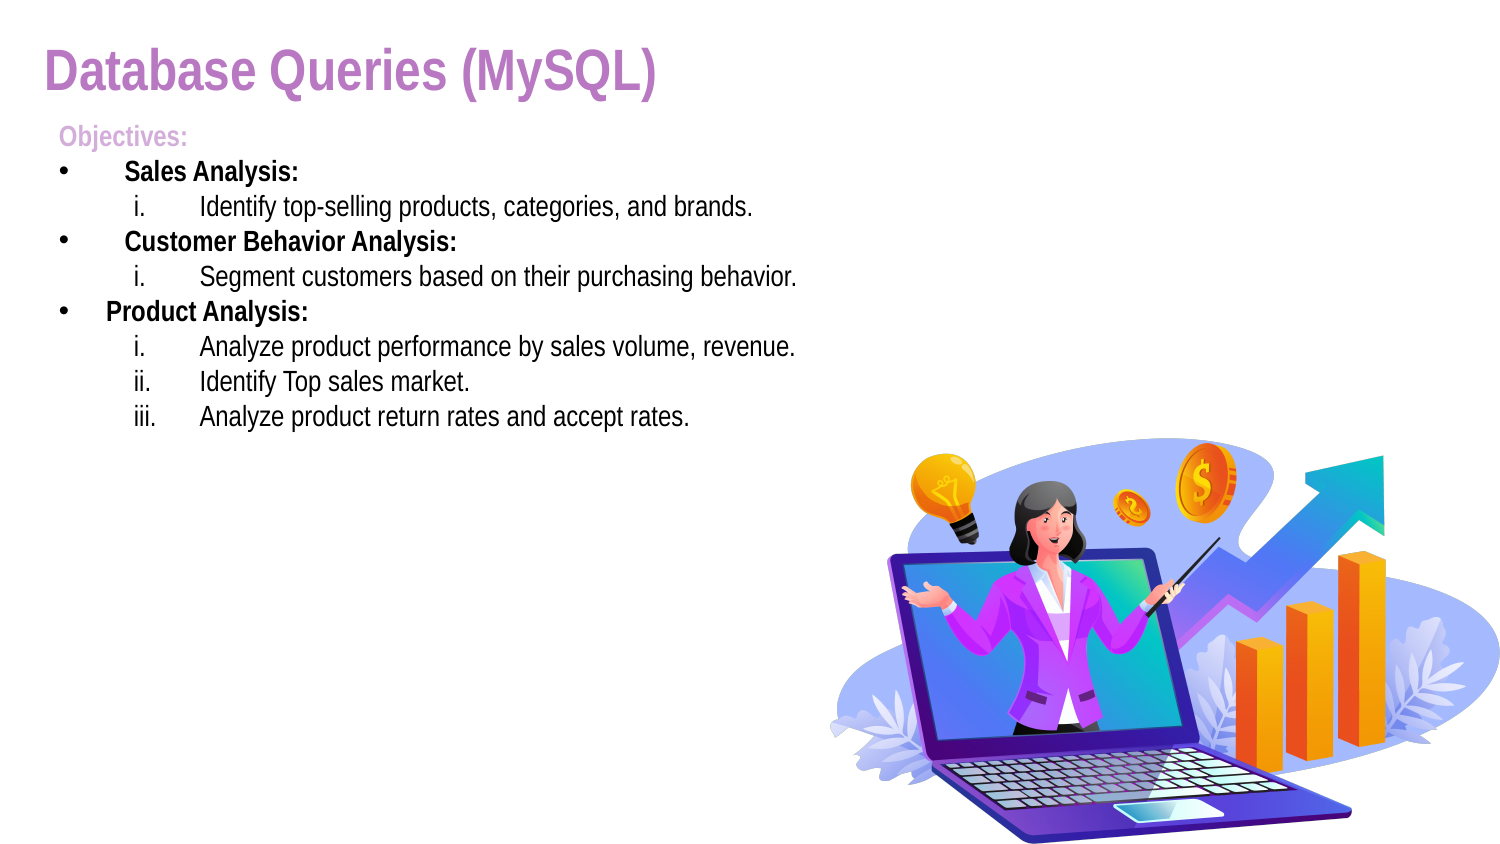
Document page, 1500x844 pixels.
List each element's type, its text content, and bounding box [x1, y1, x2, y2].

text_box Objectives: Sales Analysis: Identify top-selling products, categories, and brands. Customer Behavior Analysis: Segment customers based on their purchasing behavior. Product Analysis: Analyze product performance by sales volume, revenue. Identify Top sales market. Analyze product return rates and accept rates. [44, 110, 1453, 475]
text_box Database Queries (MySQL) [29, 24, 780, 110]
picture [830, 438, 1500, 844]
